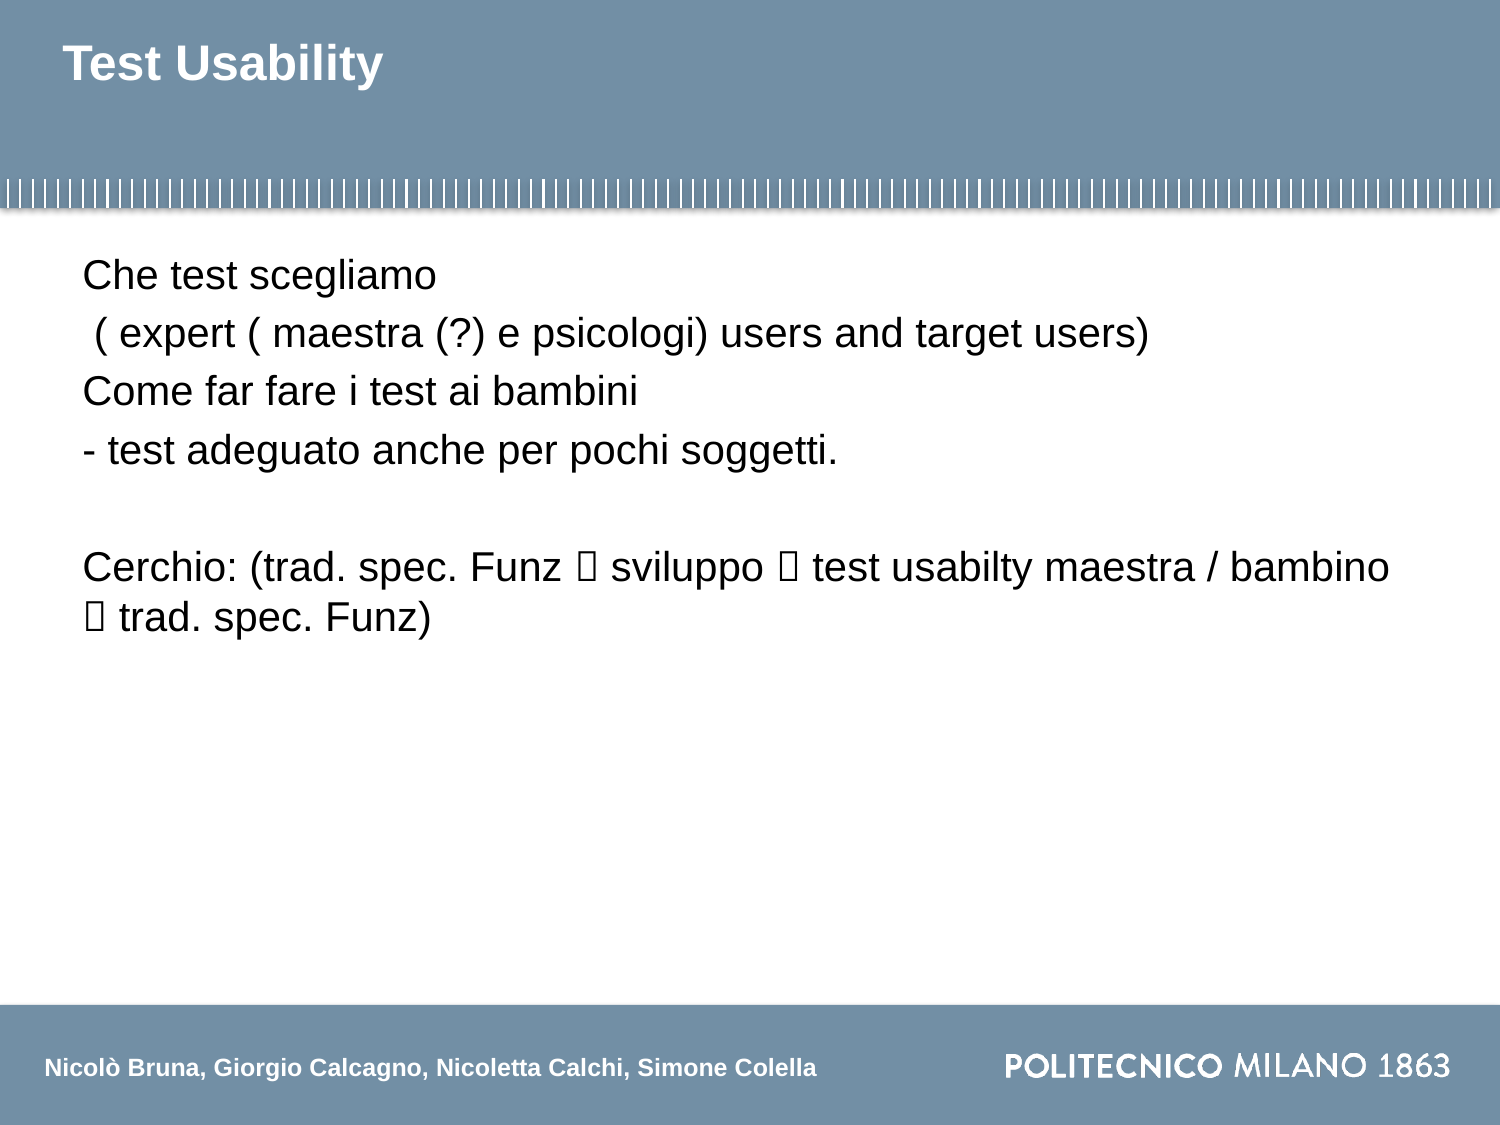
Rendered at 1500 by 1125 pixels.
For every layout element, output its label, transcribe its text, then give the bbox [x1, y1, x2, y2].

list Che test scegliamo ( expert ( maestra (?) e psicologi) users and target users) Come far fare i test ai bambini - test adeguato anche per pochi soggetti. Cerchio: (trad. spec. Funz  sviluppo  test usabilty maestra / bambino  trad. spec. Funz) [67, 239, 1433, 983]
title Test Usability [47, 22, 1455, 161]
picture [999, 1041, 1456, 1089]
